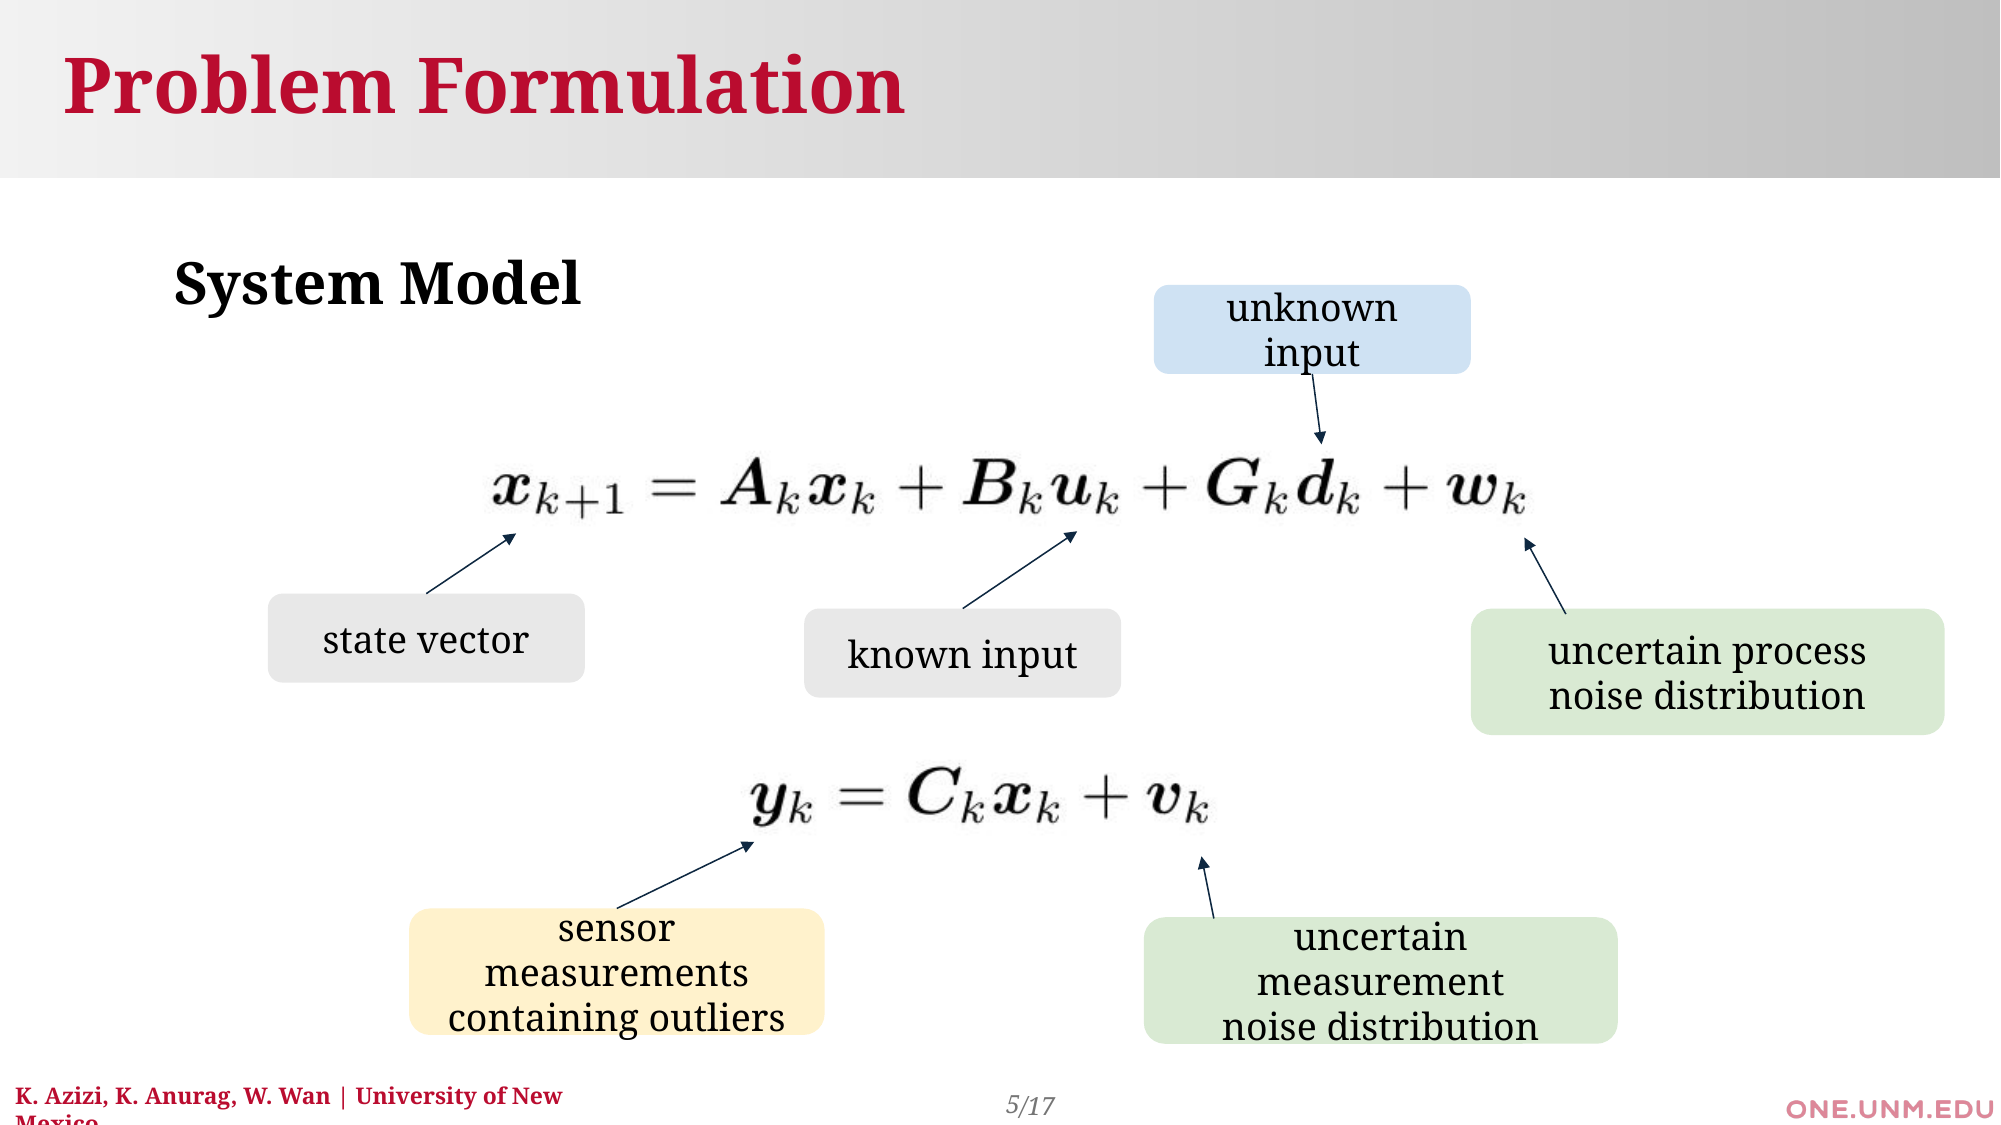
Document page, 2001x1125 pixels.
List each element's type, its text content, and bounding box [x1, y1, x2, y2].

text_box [1201, 856, 1215, 919]
text_box state vector [267, 593, 585, 683]
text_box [1524, 537, 1567, 615]
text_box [962, 530, 1078, 609]
picture [716, 734, 1247, 859]
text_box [426, 533, 517, 594]
text_box K. Azizi, K. Anurag, W. Wan | University of New Mexico [0, 1066, 645, 1125]
text_box uncertain measurement noise distribution [1143, 917, 1618, 1044]
text_box unknown input [1153, 284, 1471, 374]
footer /17 [1020, 1086, 1068, 1125]
picture [1775, 1088, 2000, 1121]
text_box uncertain process noise distribution [1470, 608, 1945, 736]
text_box sensor measurements containing outliers [409, 908, 825, 1036]
slide_number ‹#› [942, 1086, 1020, 1125]
text_box known input [804, 608, 1122, 698]
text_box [1312, 373, 1322, 445]
text_box System Model [160, 231, 1353, 332]
picture [458, 425, 1564, 554]
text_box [616, 841, 755, 909]
title Problem Formulation [49, 38, 1973, 178]
